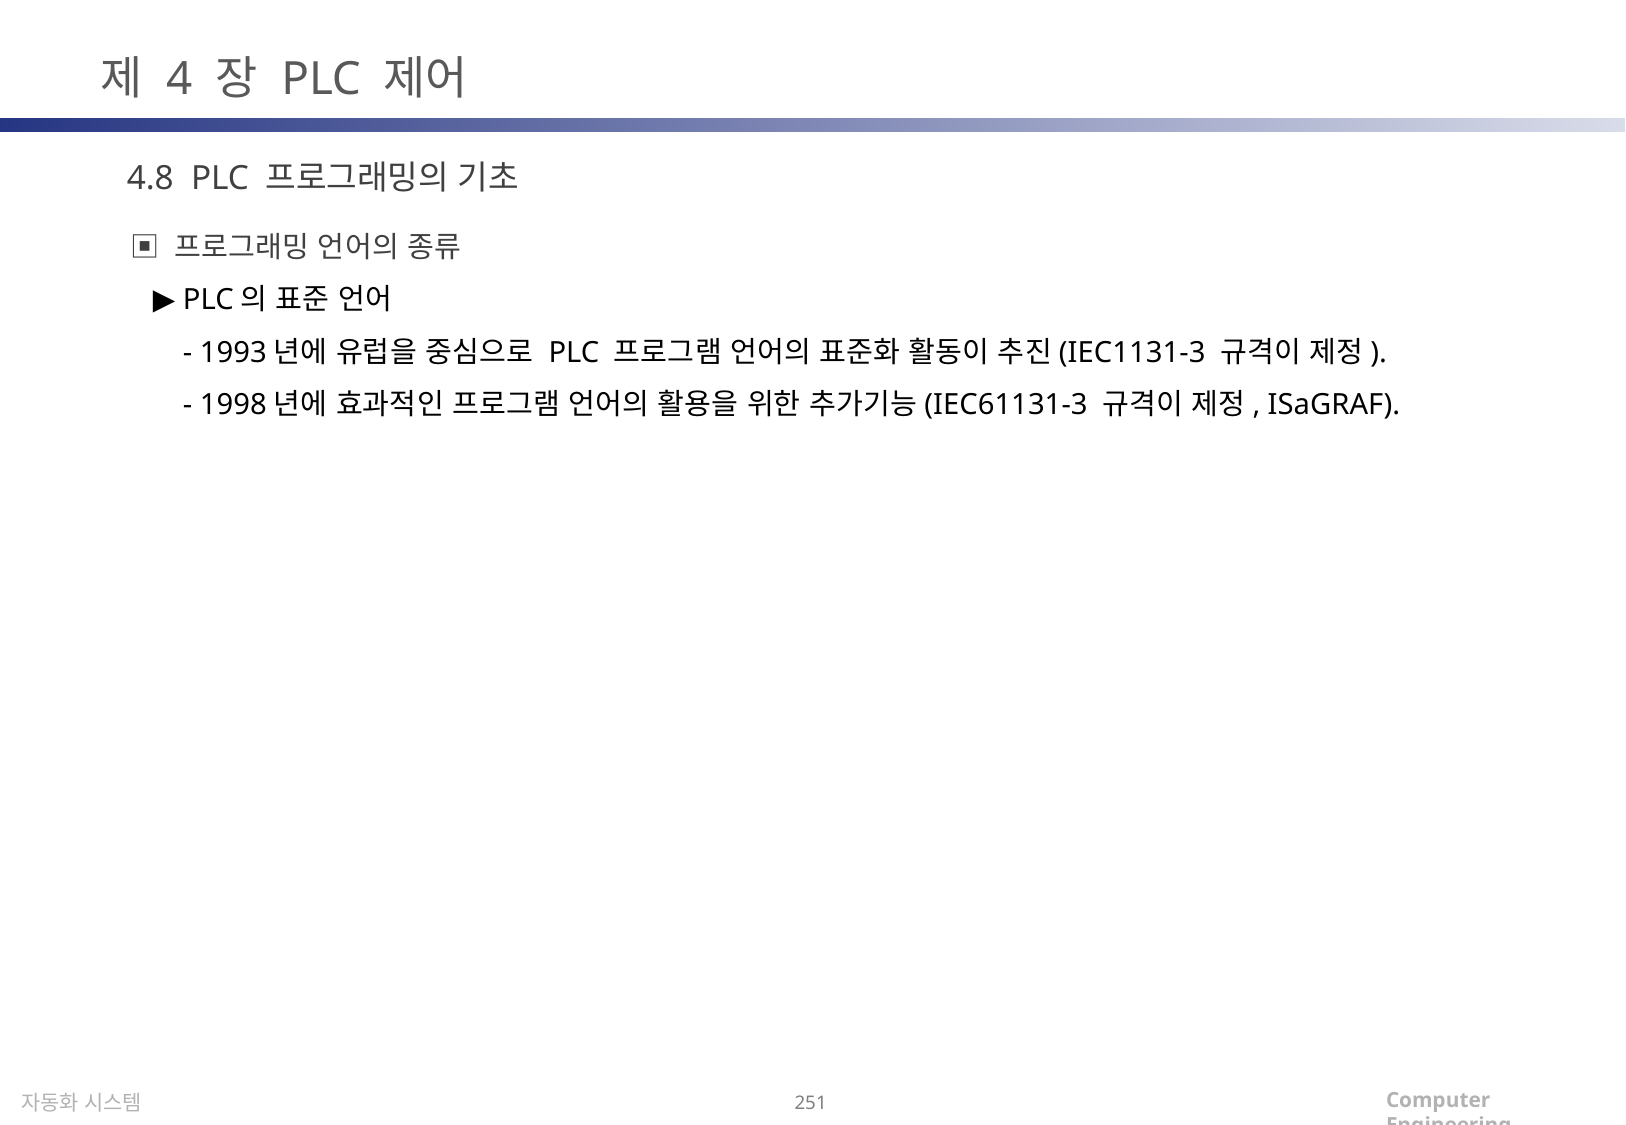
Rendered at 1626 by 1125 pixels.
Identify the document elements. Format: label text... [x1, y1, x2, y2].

text_box ▣ 프로그래밍 언어의 종류 ▶ PLC의 표준 언어 - 1993년에 유럽을 중심으로 PLC 프로그램 언어의 표준화 활동이 추진(IEC1131-3 규격이 제정). - 1998년에 효과적인 프로그램 언어의 활용을 위한 추가기능(IEC61131-3 규격이 제정, ISaGRAF). [115, 203, 1591, 429]
text_box 제 4 장 PLC 제어 [85, 39, 721, 120]
text_box 4.8 PLC 프로그래밍의 기초 [112, 148, 535, 204]
